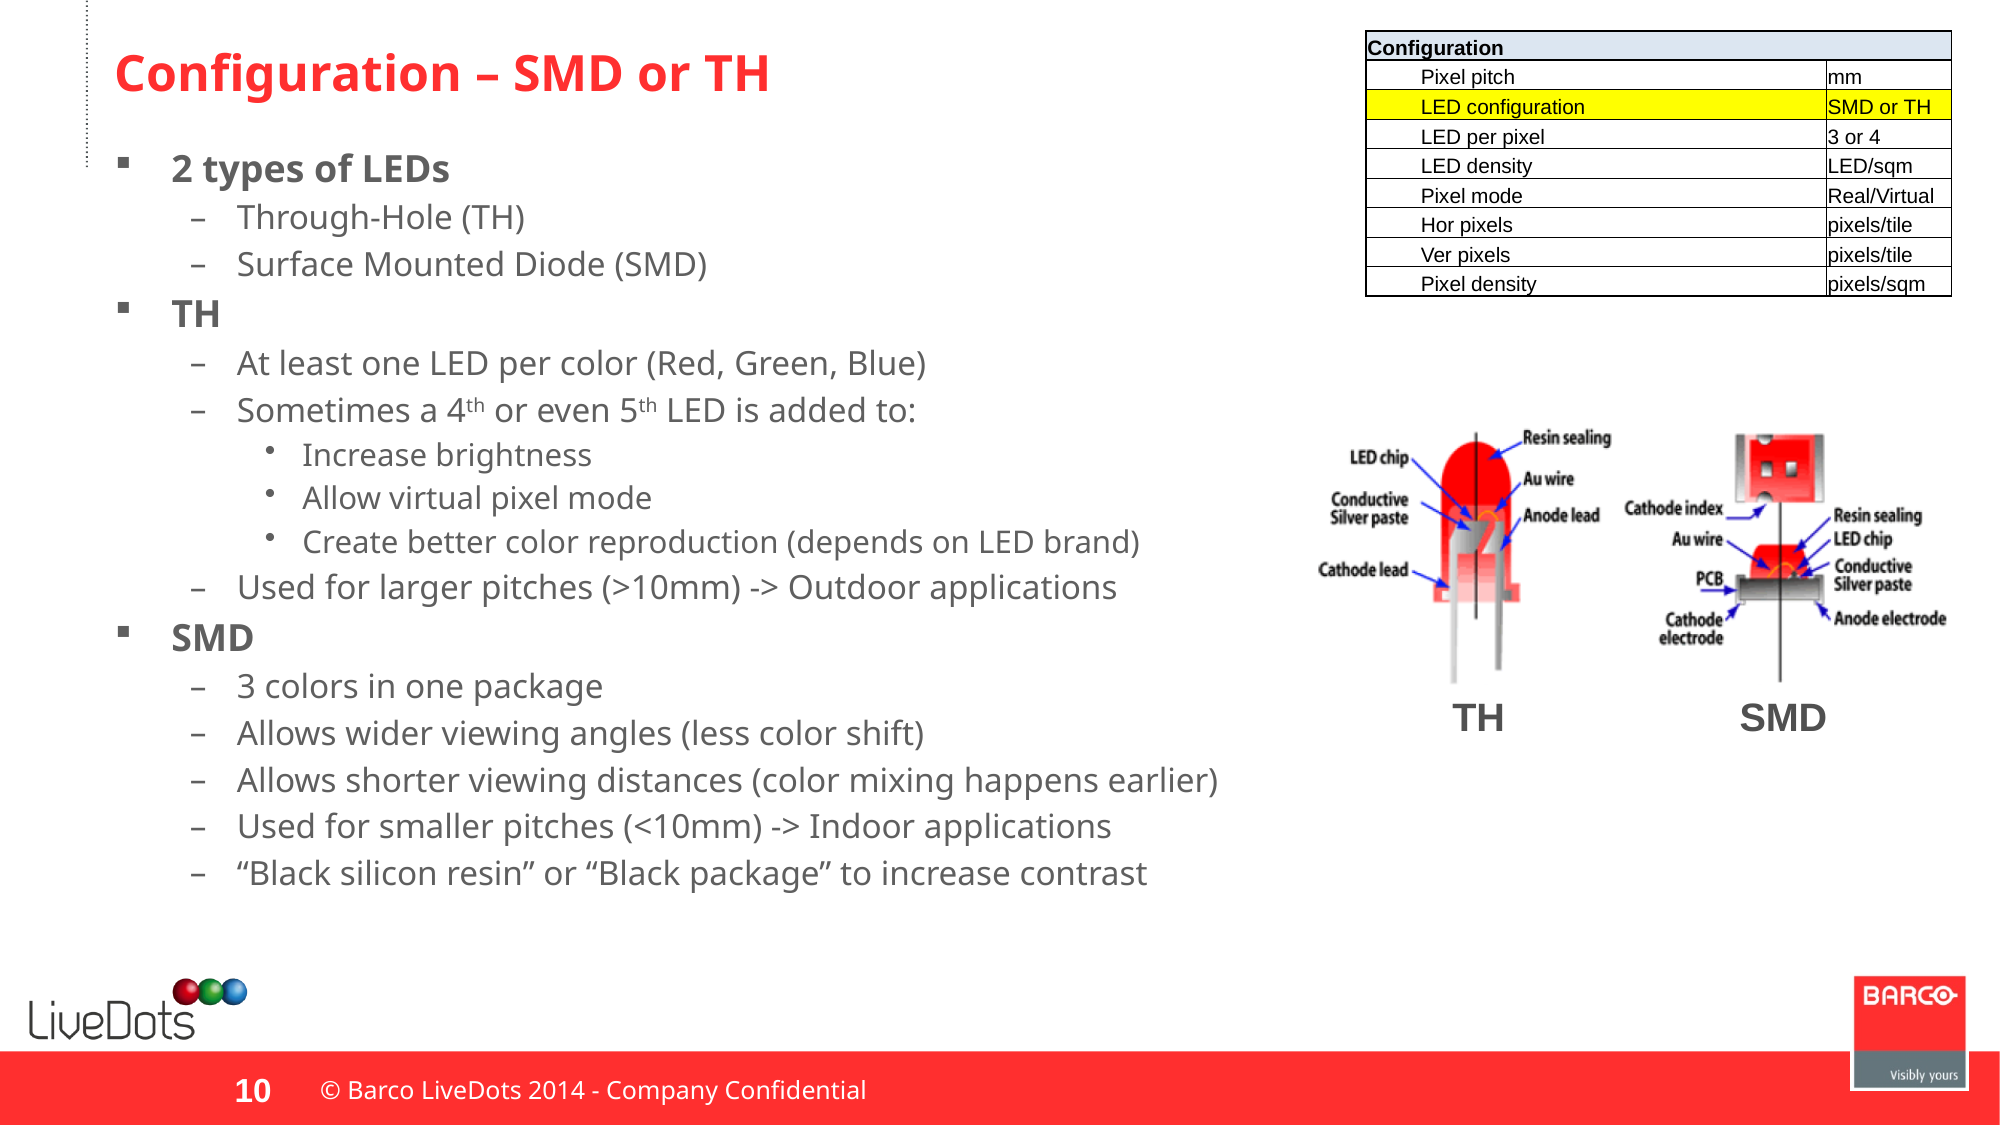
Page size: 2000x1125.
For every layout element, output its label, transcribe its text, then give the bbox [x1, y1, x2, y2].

table_cell [1367, 120, 1419, 148]
table_cell [1367, 208, 1419, 237]
table_cell Real/Virtual [1827, 179, 1951, 207]
table_cell Pixel pitch [1419, 61, 1826, 89]
list 2 types of LEDs Through-Hole (TH) Surface Mounted Diode (SMD) TH At least one LED per color (Red, Green, Blue) Sometimes a 4th or even 5th LED is added to: Increase brightness Allow virtual pixel mode Create better color reproduction (depends on LED brand) Used for larger pitches (>10mm) -> Outdoor applications SMD 3 colors in one package Allows wider viewing angles (less color shift) Allows shorter viewing distances (color mixing happens earlier) Used for smaller pitches (<10mm) -> Indoor applications “Black silicon resin” or “Black package” to increase contrast [99, 137, 1368, 941]
table_cell [1367, 149, 1419, 178]
table_cell Pixel mode [1419, 179, 1826, 207]
table_cell [1367, 61, 1419, 89]
table_cell pixels/tile [1827, 238, 1951, 266]
table_cell LED/sqm [1827, 149, 1951, 178]
table_cell LED density [1419, 149, 1826, 178]
table_cell LED configuration [1419, 90, 1826, 119]
table_header Configuration [1367, 32, 1951, 59]
table_cell 3 or 4 [1827, 120, 1951, 148]
table_cell [1367, 179, 1419, 207]
title Configuration – SMD or TH [99, 31, 1365, 112]
table_cell [1367, 238, 1419, 266]
picture [19, 952, 256, 1071]
picture [1850, 972, 1969, 1091]
table_cell Hor pixels [1419, 208, 1826, 237]
table_cell [1367, 267, 1419, 295]
table_cell SMD or TH [1827, 90, 1951, 119]
table_cell [1367, 90, 1419, 119]
table_cell pixels/tile [1827, 208, 1951, 237]
table_cell mm [1827, 61, 1951, 89]
table_cell LED per pixel [1419, 120, 1826, 148]
table_cell pixels/sqm [1827, 267, 1951, 295]
table_cell Ver pixels [1419, 238, 1826, 266]
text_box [1308, 408, 1961, 748]
table_cell Pixel density [1419, 267, 1826, 295]
